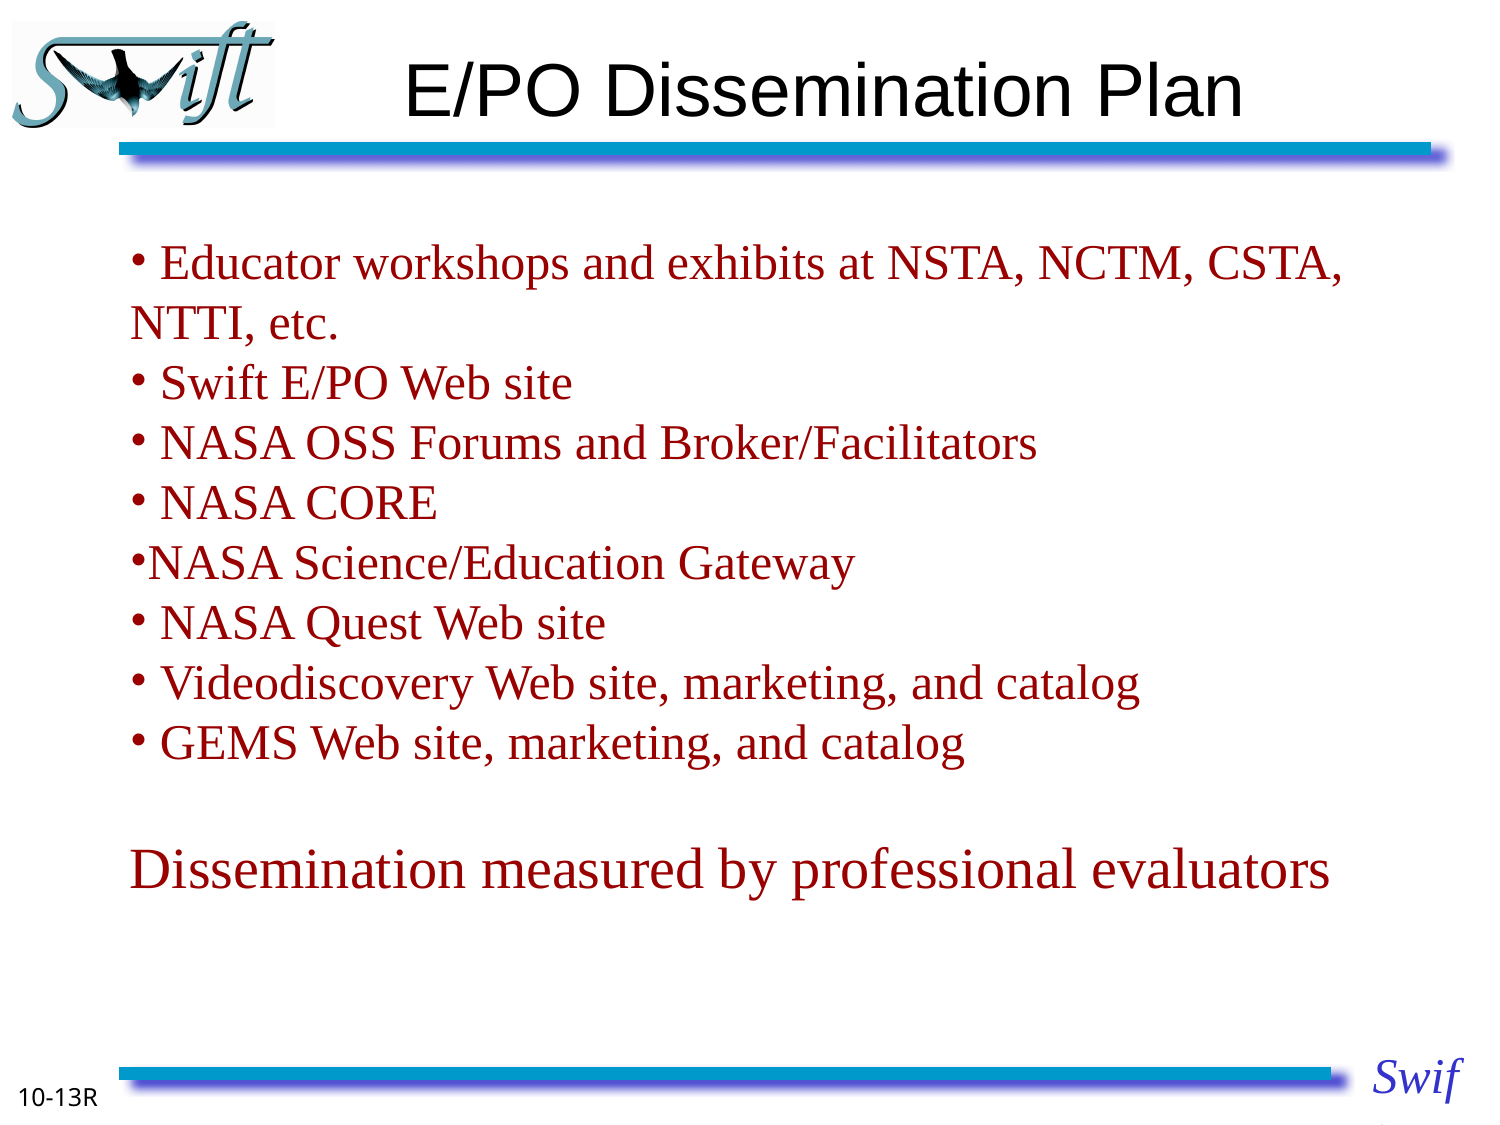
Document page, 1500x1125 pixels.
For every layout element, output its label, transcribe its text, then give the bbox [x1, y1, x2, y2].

title E/PO Dissemination Plan [225, 36, 1425, 137]
text_box [119, 978, 1360, 1090]
text_box Educator workshops and exhibits at NSTA, NCTM, CSTA, NTTI, etc. Swift E/PO Web site NASA OSS Forums and Broker/Facilitators NASA CORE NASA Science/Education Gateway NASA Quest Web site Videodiscovery Web site, marketing, and catalog GEMS Web site, marketing, and catalog Dissemination measured by professional evaluators [115, 222, 1370, 978]
picture [12, 21, 275, 128]
